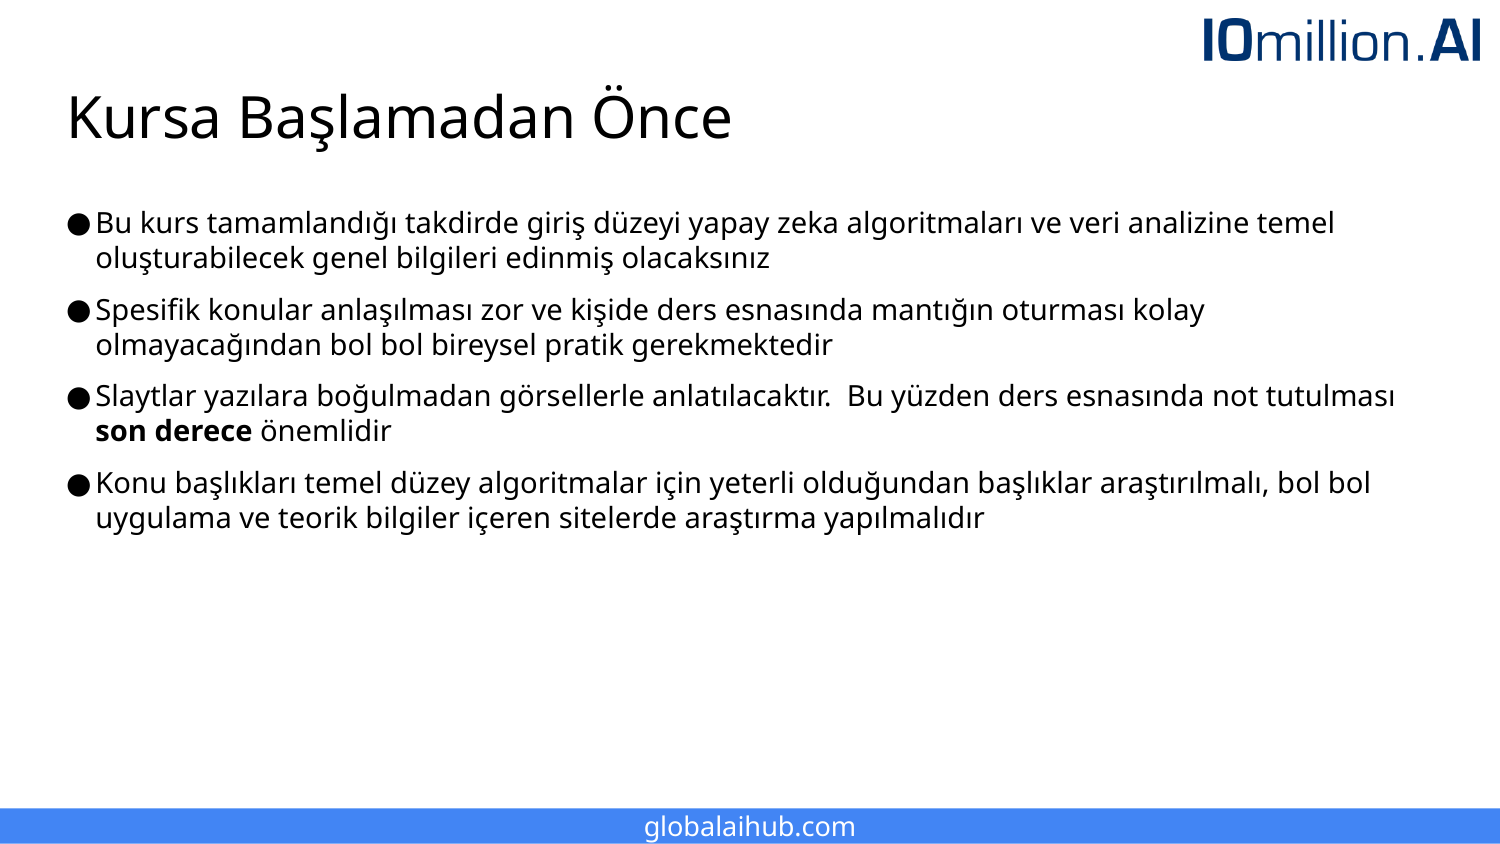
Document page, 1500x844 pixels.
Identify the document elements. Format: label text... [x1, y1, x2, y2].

list Bu kurs tamamlandığı takdirde giriş düzeyi yapay zeka algoritmaları ve veri analizine temel oluşturabilecek genel bilgileri edinmiş olacaksınız Spesifik konular anlaşılması zor ve kişide ders esnasında mantığın oturması kolay olmayacağından bol bol bireysel pratik gerekmektedir Slaytlar yazılara boğulmadan görsellerle anlatılacaktır. Bu yüzden ders esnasında not tutulması son derece önemlidir Konu başlıkları temel düzey algoritmalar için yeterli olduğundan başlıklar araştırılmalı, bol bol uygulama ve teorik bilgiler içeren sitelerde araştırma yapılmalıdır [51, 189, 1449, 750]
title Kursa Başlamadan Önce [51, 72, 1449, 167]
picture [1204, 18, 1480, 61]
